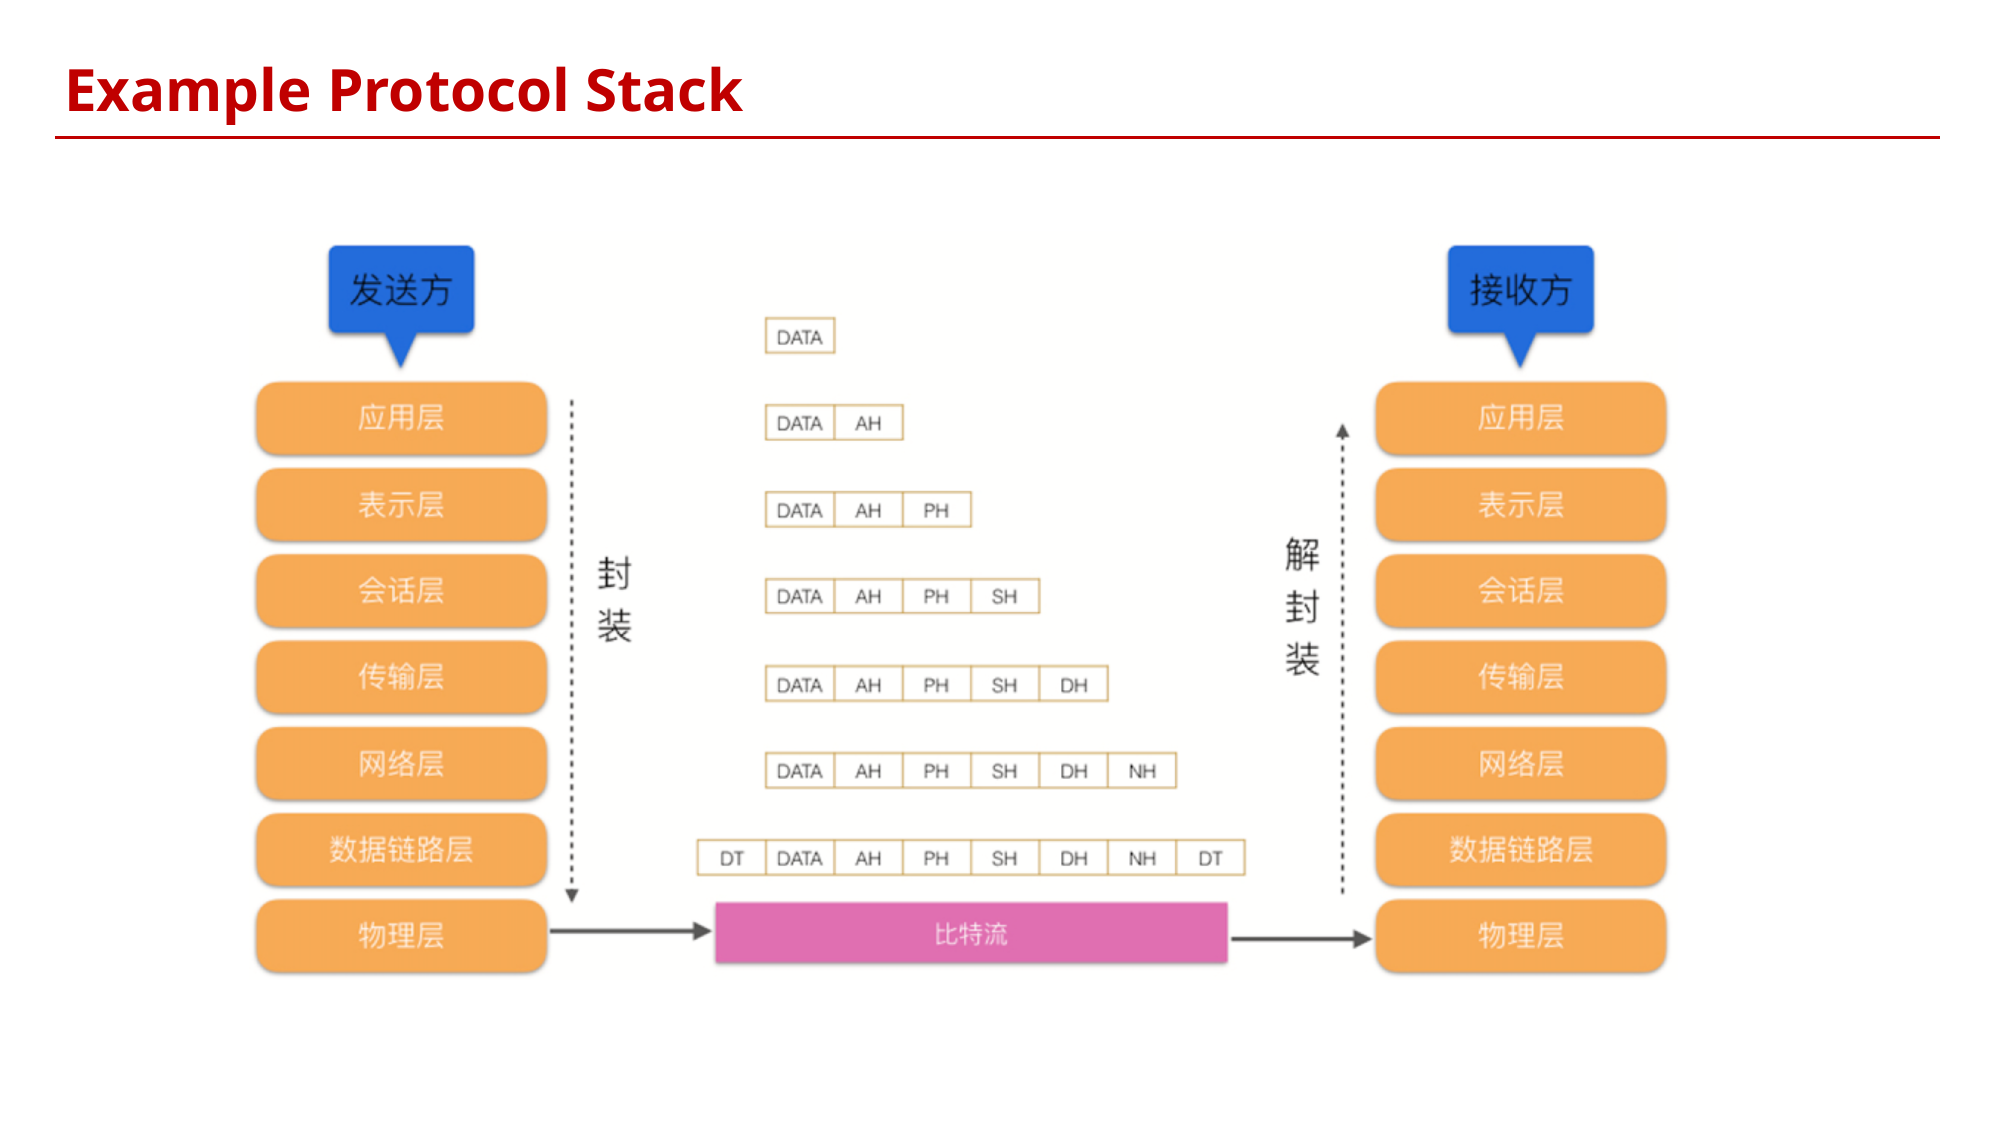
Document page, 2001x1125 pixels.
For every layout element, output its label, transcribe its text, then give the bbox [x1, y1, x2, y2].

picture [249, 226, 1678, 980]
text_box Example Protocol Stack [49, 45, 1972, 130]
